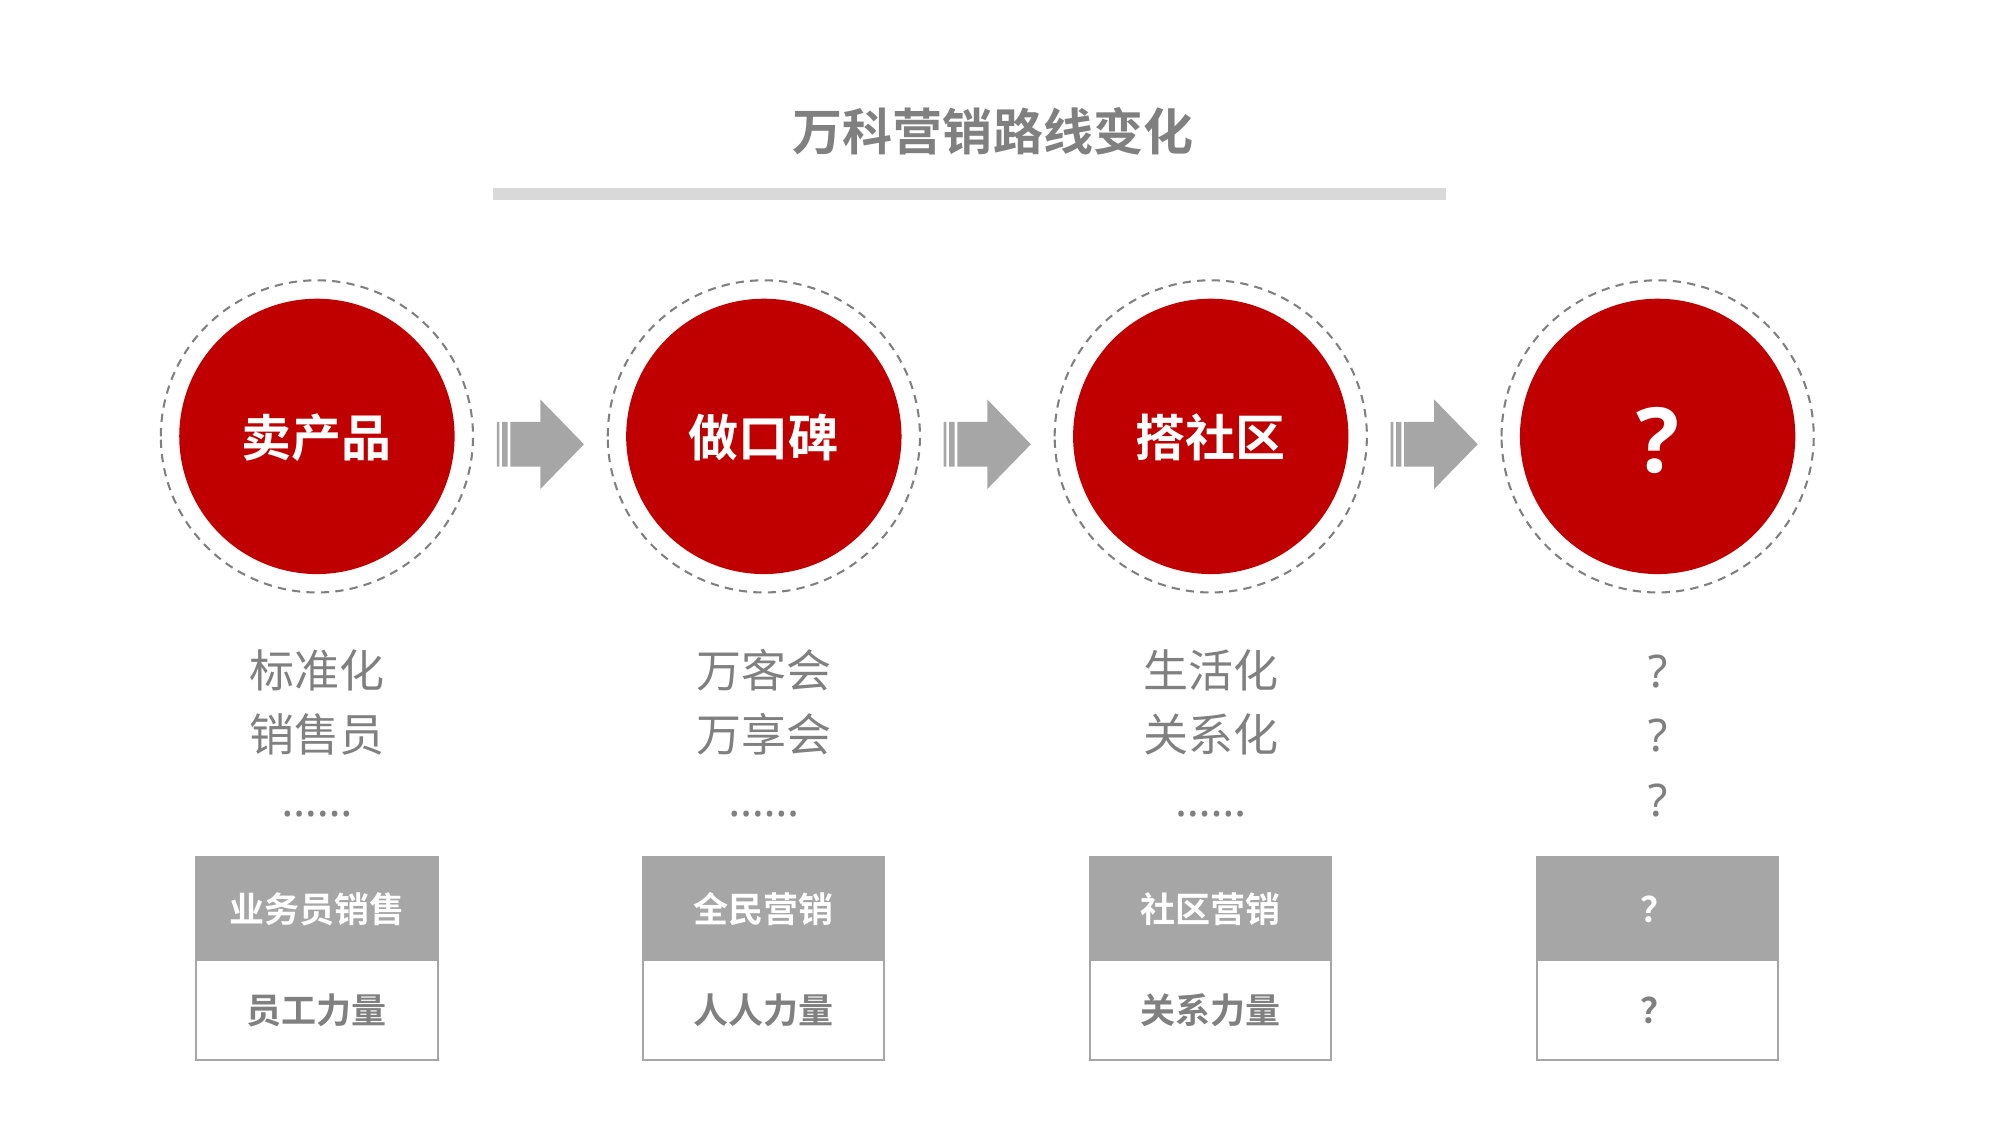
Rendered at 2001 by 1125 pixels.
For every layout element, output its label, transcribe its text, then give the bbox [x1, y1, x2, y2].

text_box 万客会 万享会 …… [636, 624, 892, 833]
text_box 全民营销 [642, 856, 885, 957]
text_box 业务员销售 [195, 856, 439, 957]
text_box 生活化 关系化 …… [1041, 624, 1380, 833]
text_box 人人力量 [642, 957, 885, 1061]
text_box ? ? ? [1530, 624, 1785, 833]
text_box [1390, 421, 1394, 468]
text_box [1501, 280, 1814, 593]
text_box [1395, 421, 1402, 468]
text_box ？ [1536, 856, 1779, 957]
text_box 社区营销 [1089, 856, 1332, 957]
text_box [496, 396, 586, 492]
text_box 员工力量 [195, 957, 439, 1061]
text_box [1403, 396, 1480, 492]
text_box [160, 280, 474, 593]
text_box 标准化 销售员 …… [189, 624, 445, 833]
text_box [948, 396, 1033, 492]
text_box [607, 280, 920, 593]
text_box [943, 421, 947, 468]
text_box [1054, 280, 1367, 593]
text_box 关系力量 [1089, 957, 1332, 1061]
text_box 万科营销路线变化 [213, 93, 1773, 169]
text_box ？ [1536, 957, 1779, 1061]
